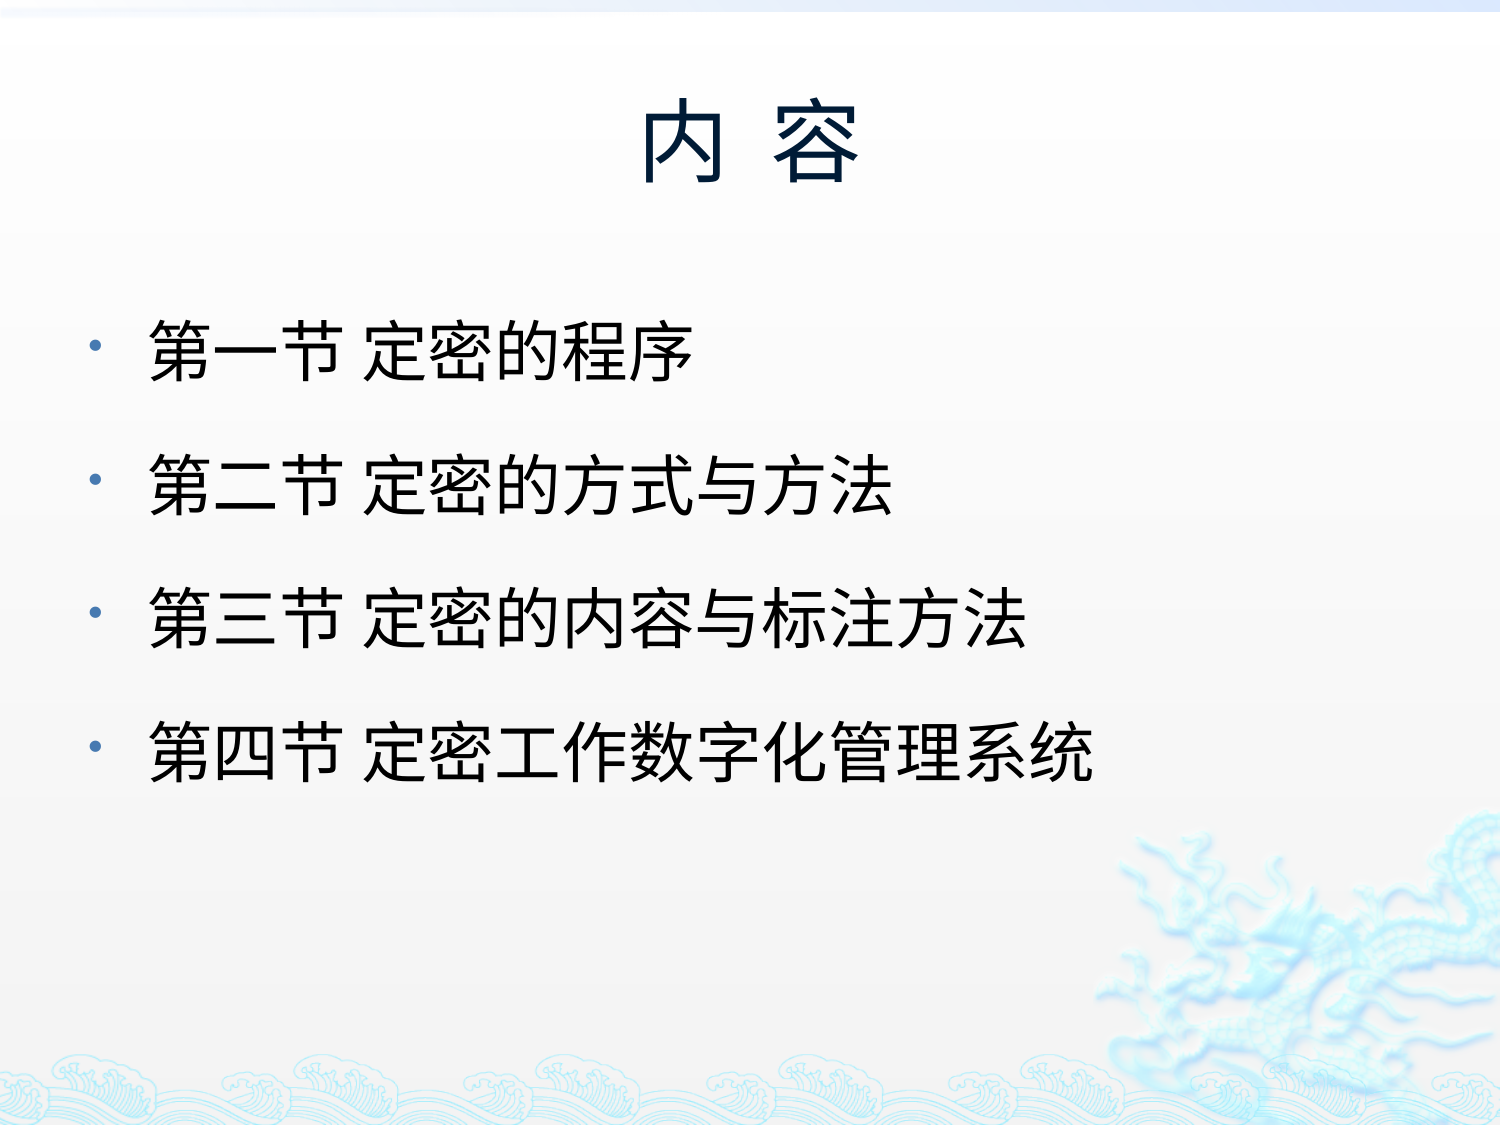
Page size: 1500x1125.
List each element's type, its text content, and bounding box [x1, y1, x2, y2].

list 第一节 定密的程序 第二节 定密的方式与方法 第三节 定密的内容与标注方法 第四节 定密工作数字化管理系统 [75, 262, 1425, 1005]
title 内 容 [75, 45, 1425, 233]
